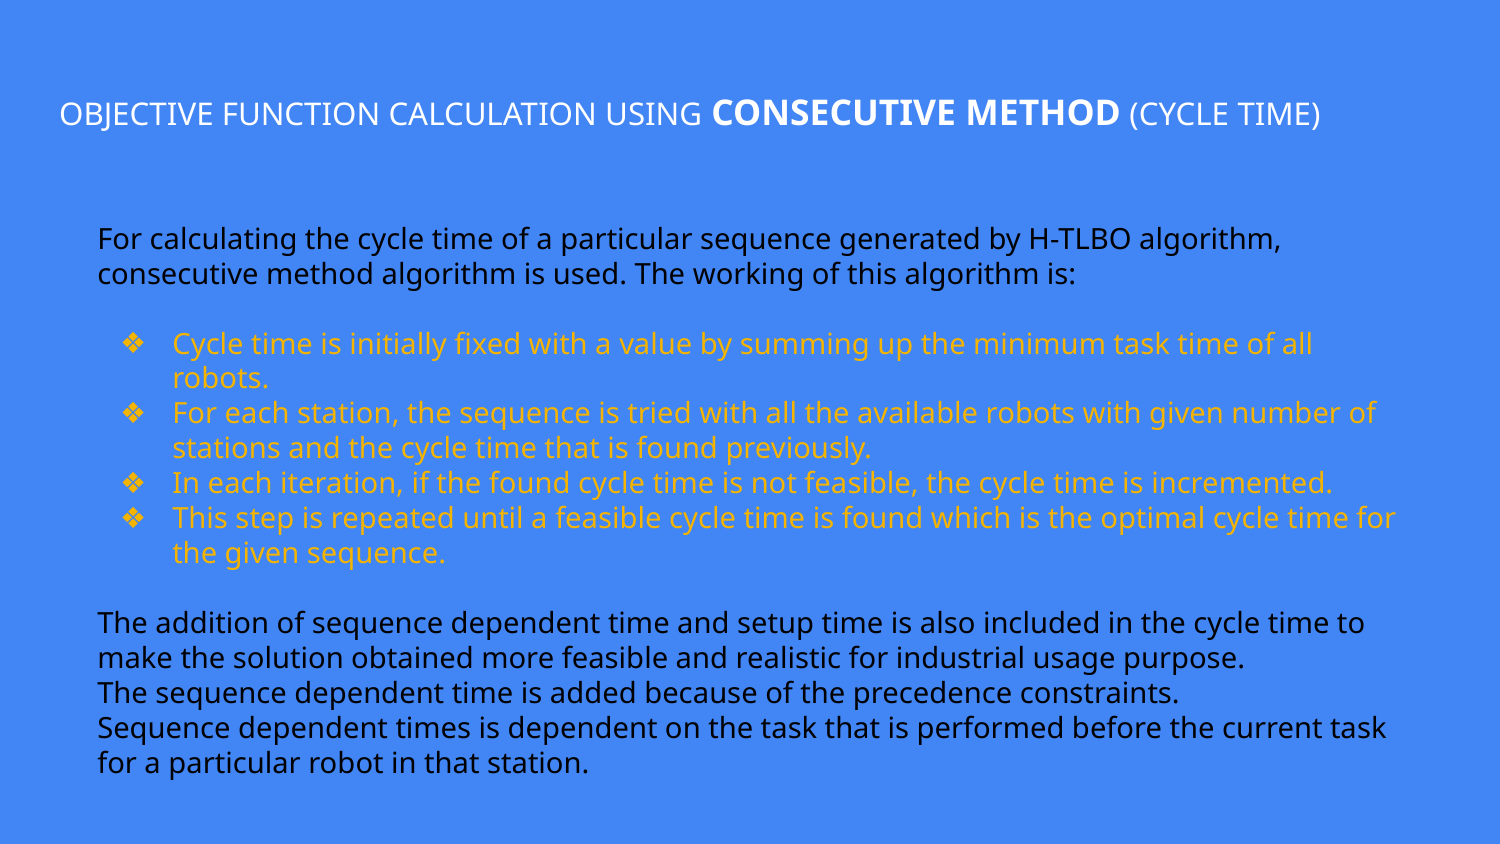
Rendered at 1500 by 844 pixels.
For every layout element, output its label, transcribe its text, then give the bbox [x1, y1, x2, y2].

text_box For calculating the cycle time of a particular sequence generated by H-TLBO algorithm, consecutive method algorithm is used. The working of this algorithm is: Cycle time is initially fixed with a value by summing up the minimum task time of all robots. For each station, the sequence is tried with all the available robots with given number of stations and the cycle time that is found previously. In each iteration, if the found cycle time is not feasible, the cycle time is incremented. This step is repeated until a feasible cycle time is found which is the optimal cycle time for the given sequence. The addition of sequence dependent time and setup time is also included in the cycle time to make the solution obtained more feasible and realistic for industrial usage purpose. The sequence dependent time is added because of the precedence constraints. Sequence dependent times is dependent on the task that is performed before the current task for a particular robot in that station. [82, 205, 1418, 795]
text_box OBJECTIVE FUNCTION CALCULATION USING CONSECUTIVE METHOD (CYCLE TIME) [44, 74, 1355, 148]
